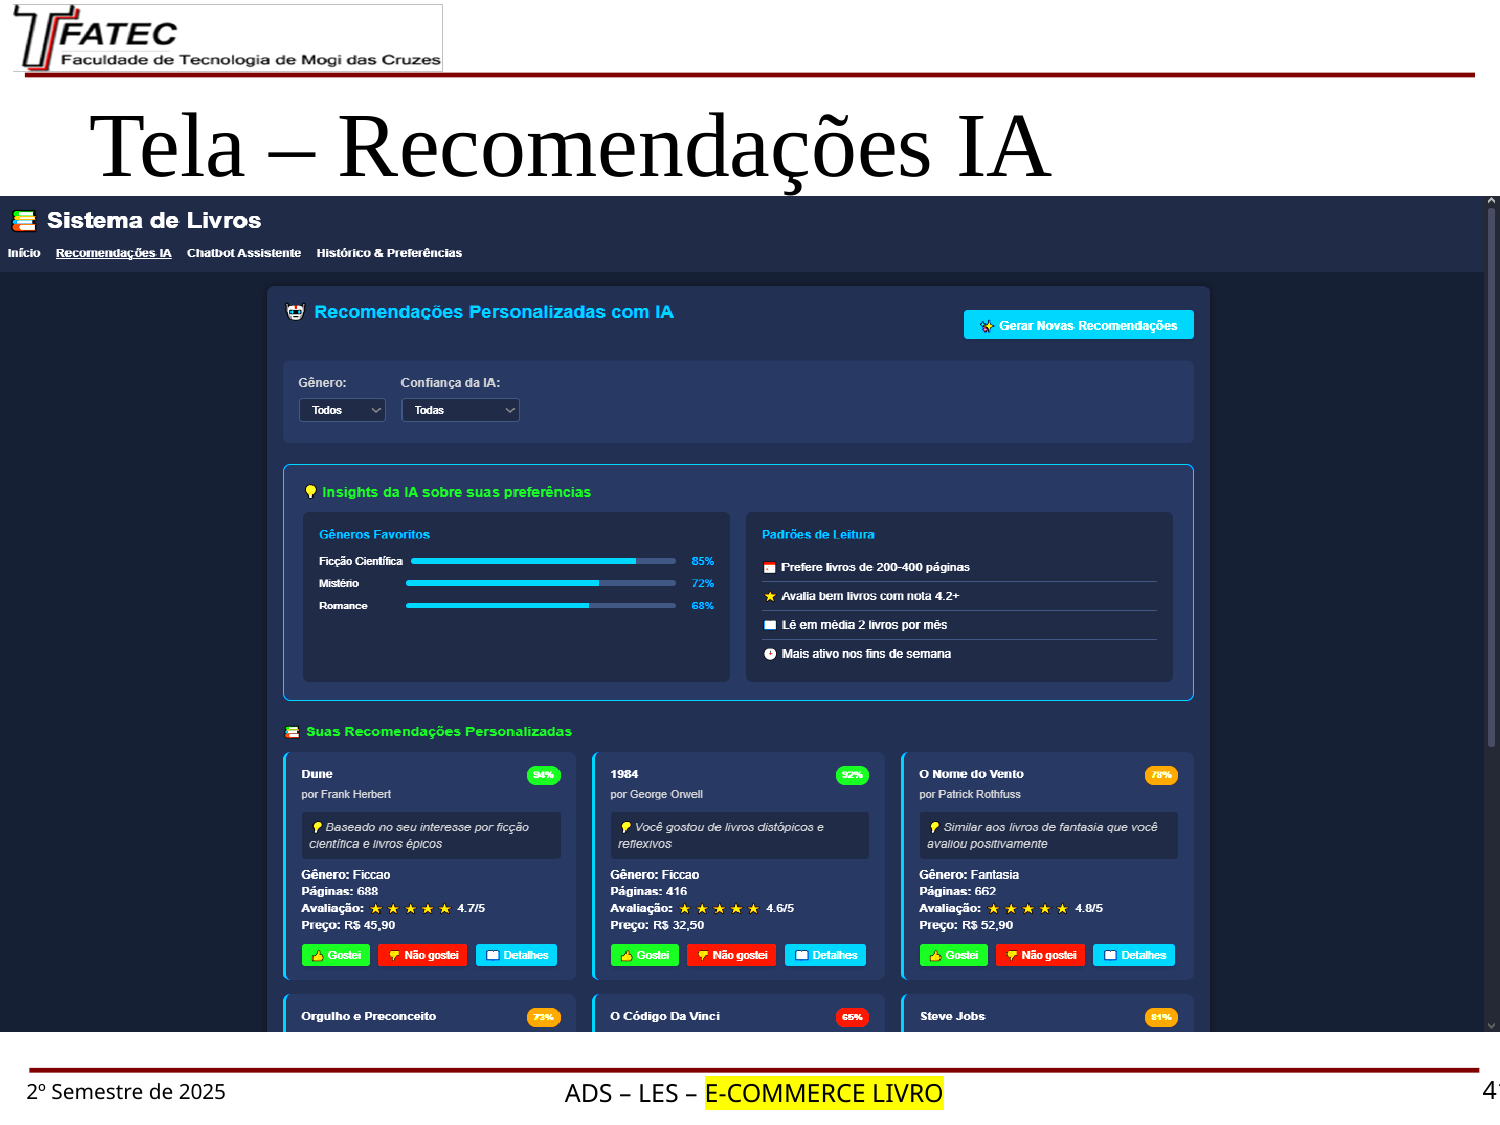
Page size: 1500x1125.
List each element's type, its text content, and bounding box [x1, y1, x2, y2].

title Tela – Recomendações IA [75, 77, 1425, 194]
picture [0, 195, 1500, 1033]
picture [12, 4, 443, 72]
